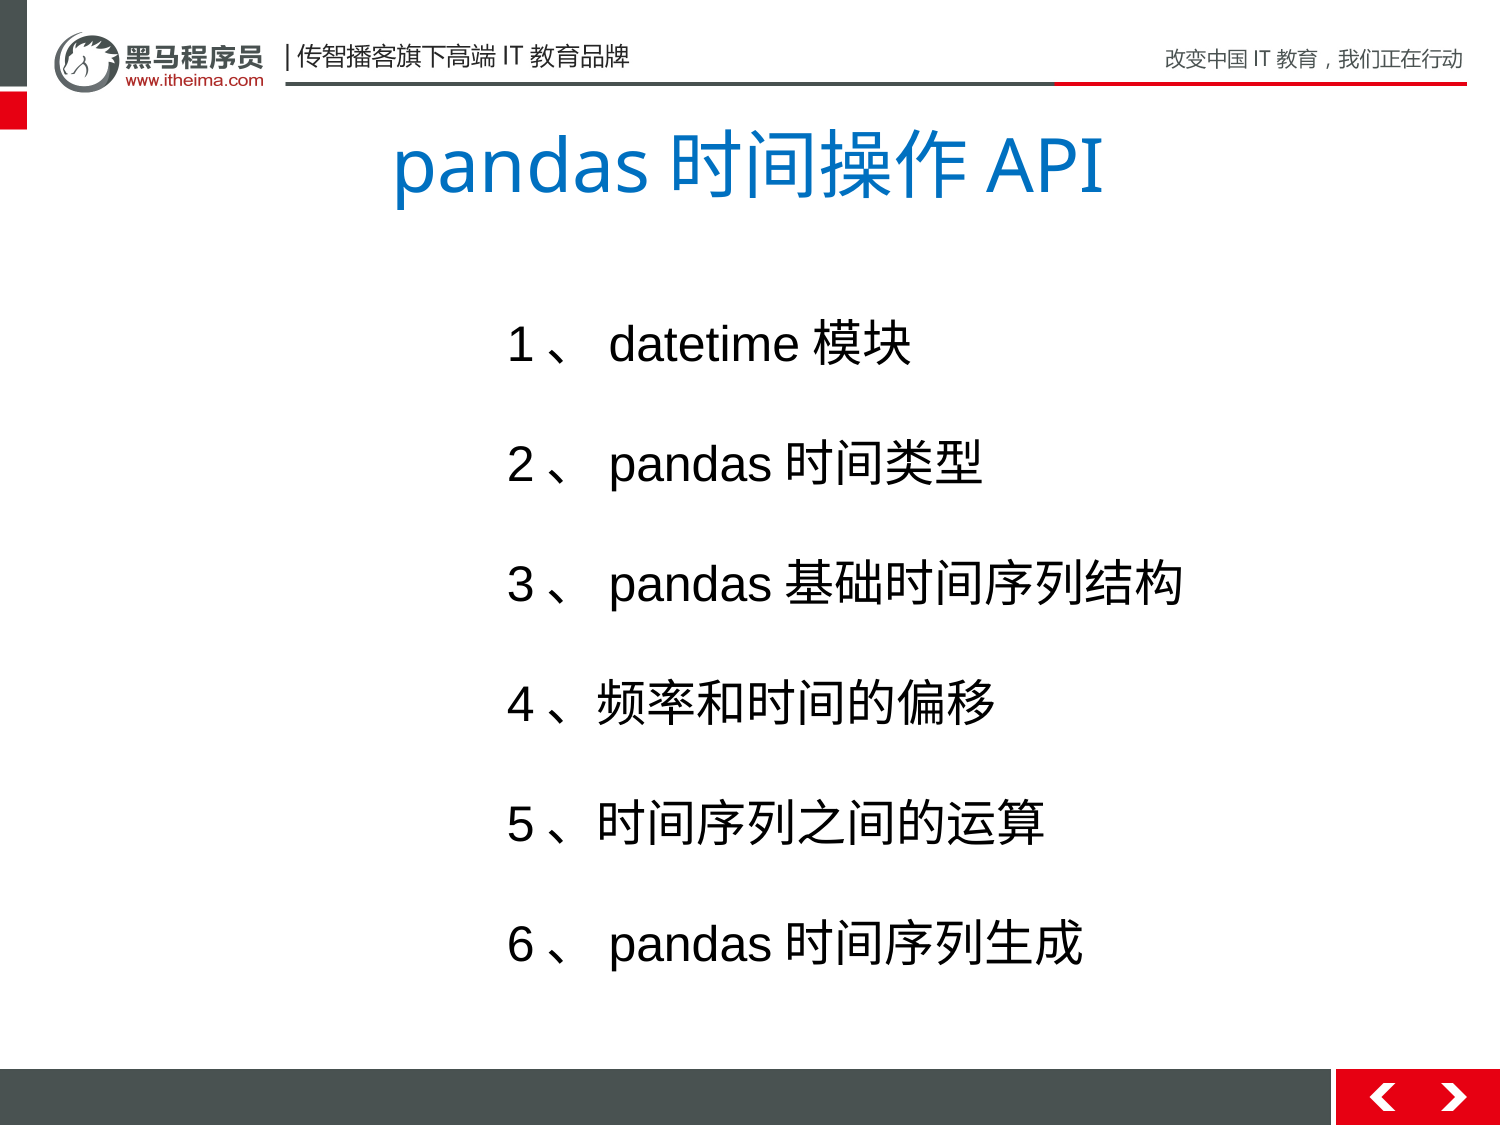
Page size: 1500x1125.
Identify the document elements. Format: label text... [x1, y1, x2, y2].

text_box 1、datetime模块 2、pandas时间类型 3、pandas基础时间序列结构 4、频率和时间的偏移 5、时间序列之间的运算 6、pandas时间序列生成 [492, 303, 1200, 979]
picture [0, 0, 1500, 1125]
title pandas时间操作API [81, 97, 1416, 216]
